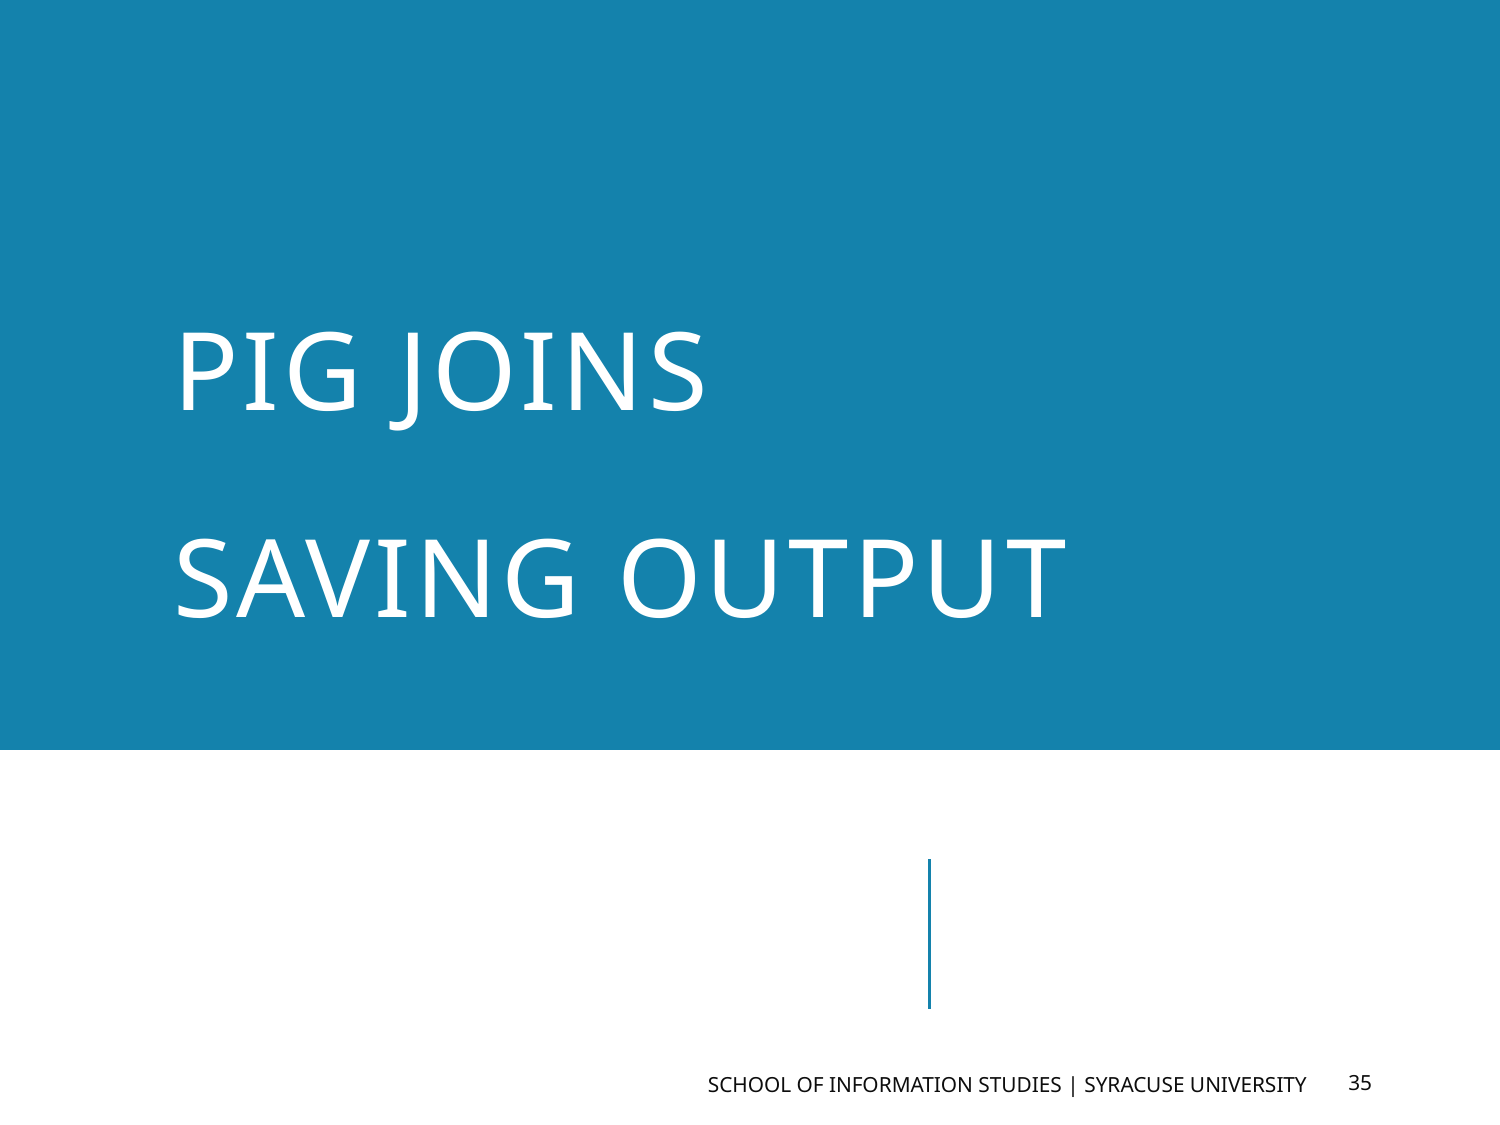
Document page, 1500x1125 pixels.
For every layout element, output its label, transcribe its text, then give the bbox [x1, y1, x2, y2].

slide_number 35 [1333, 1061, 1454, 1107]
text_box [0, 0, 1500, 751]
footer School of Information Studies | Syracuse University [595, 1061, 1322, 1107]
title Pig Joins Saving OUtput [158, 160, 1342, 646]
text_box [0, 751, 1500, 1125]
